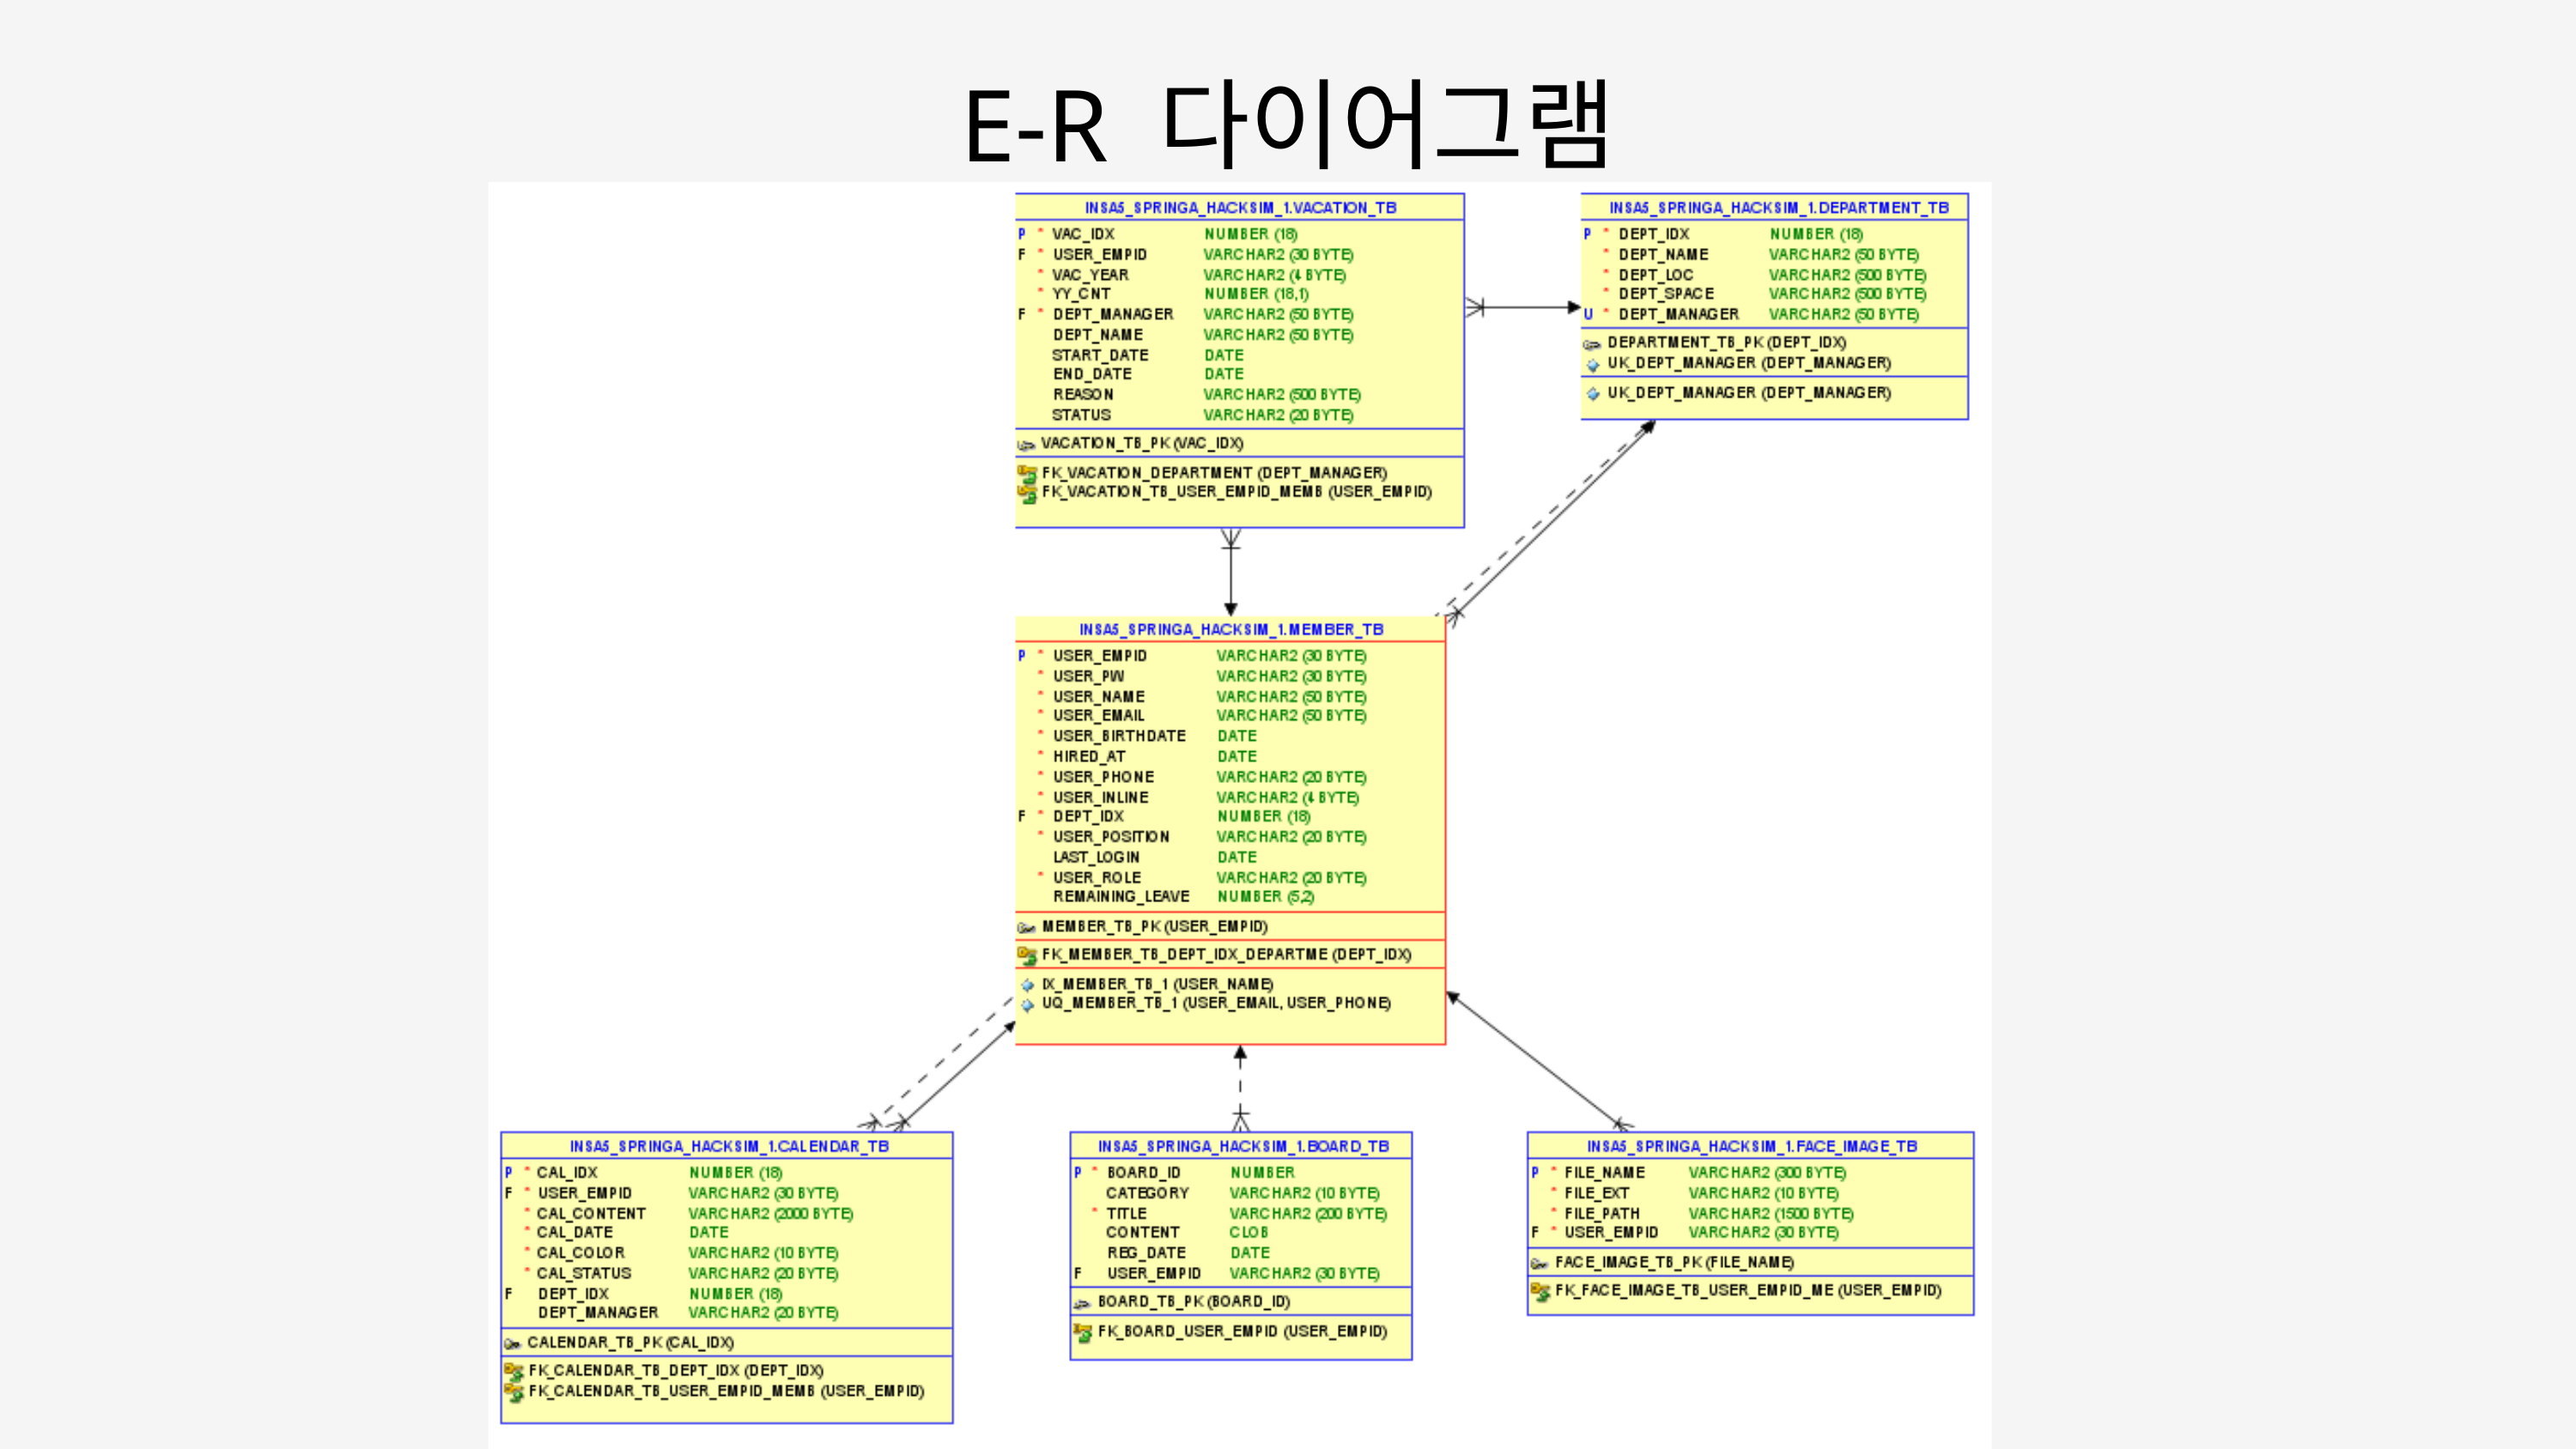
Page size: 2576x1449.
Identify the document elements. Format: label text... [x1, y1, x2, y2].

text_box E-R 다이어그램 [355, 42, 2221, 182]
text_box [488, 182, 1992, 1449]
